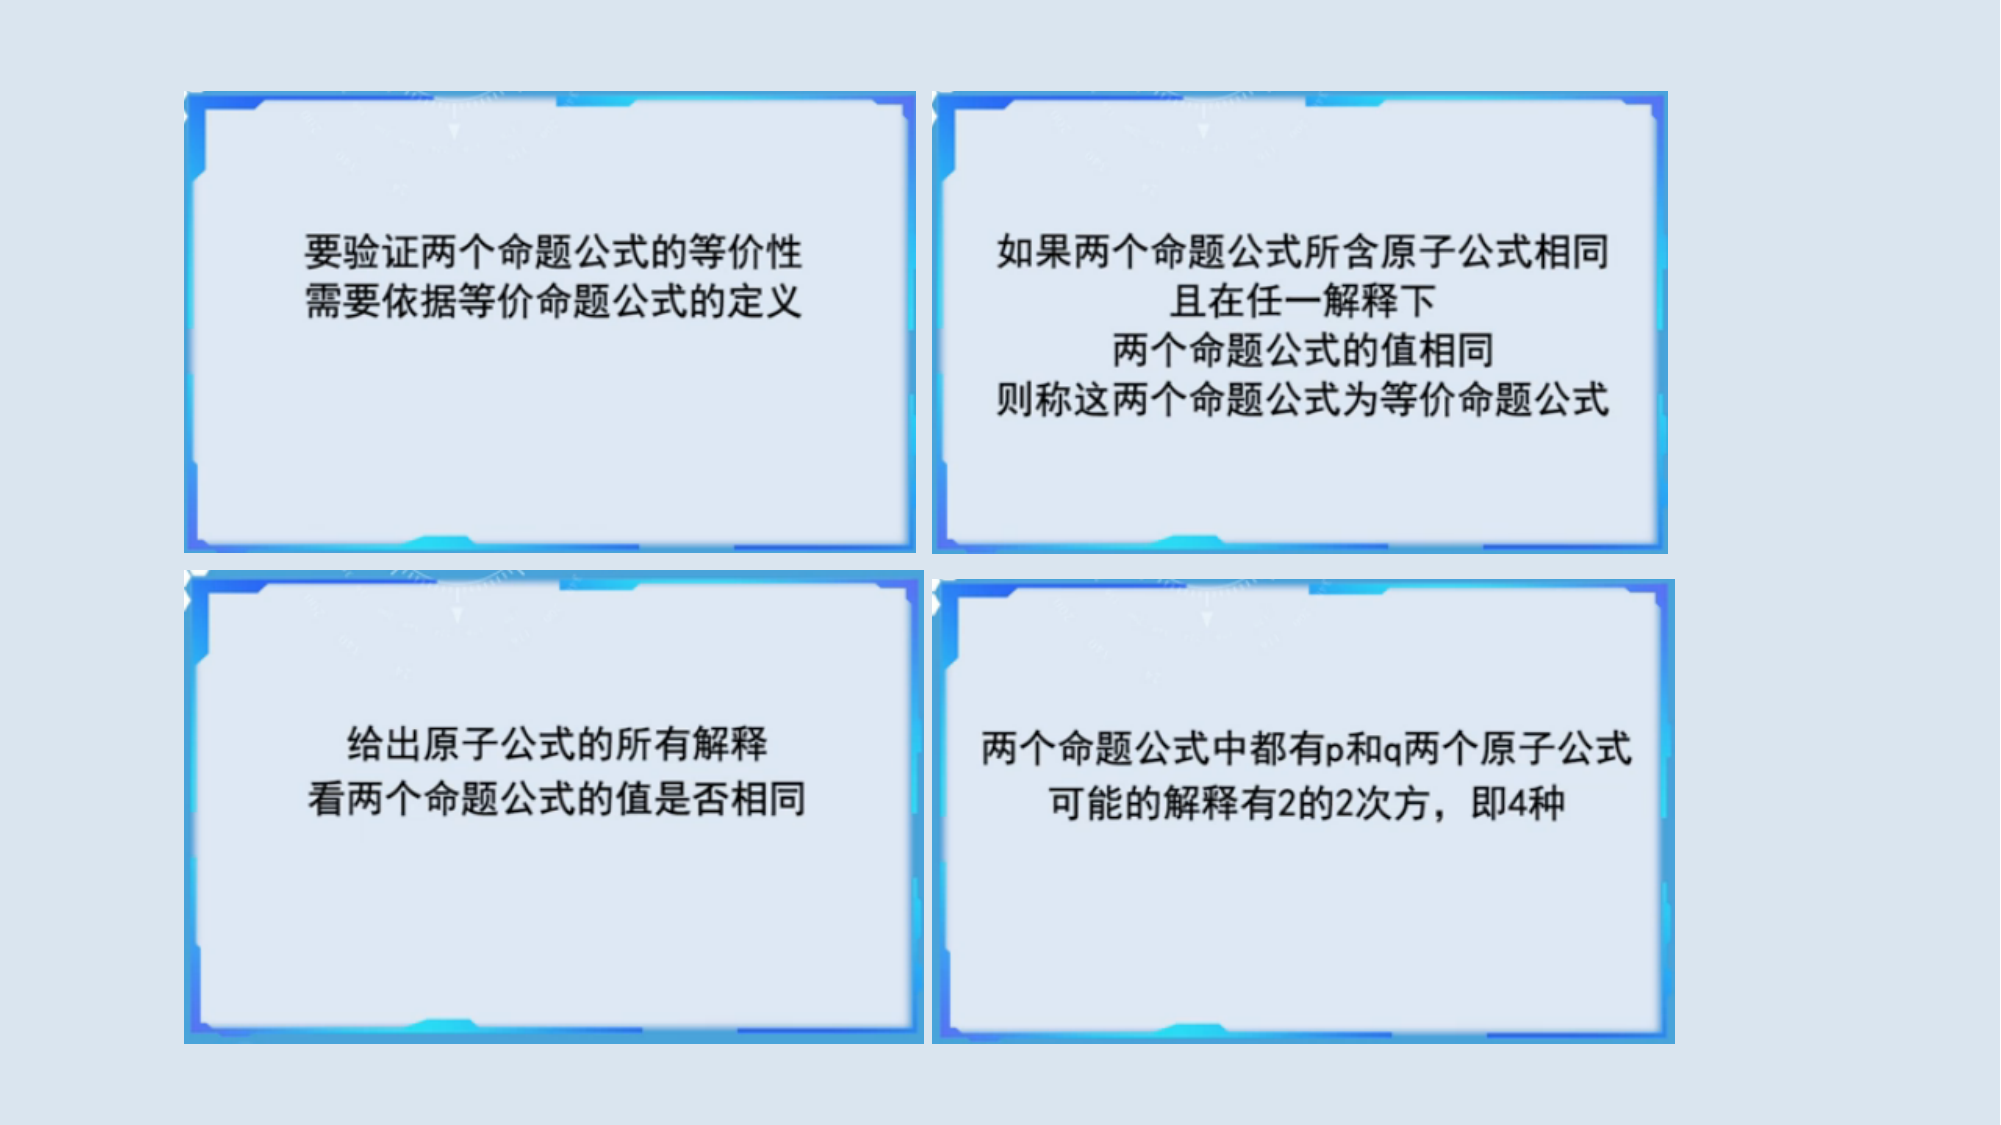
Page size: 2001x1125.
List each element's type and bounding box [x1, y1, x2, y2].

text_box [184, 91, 1675, 1045]
